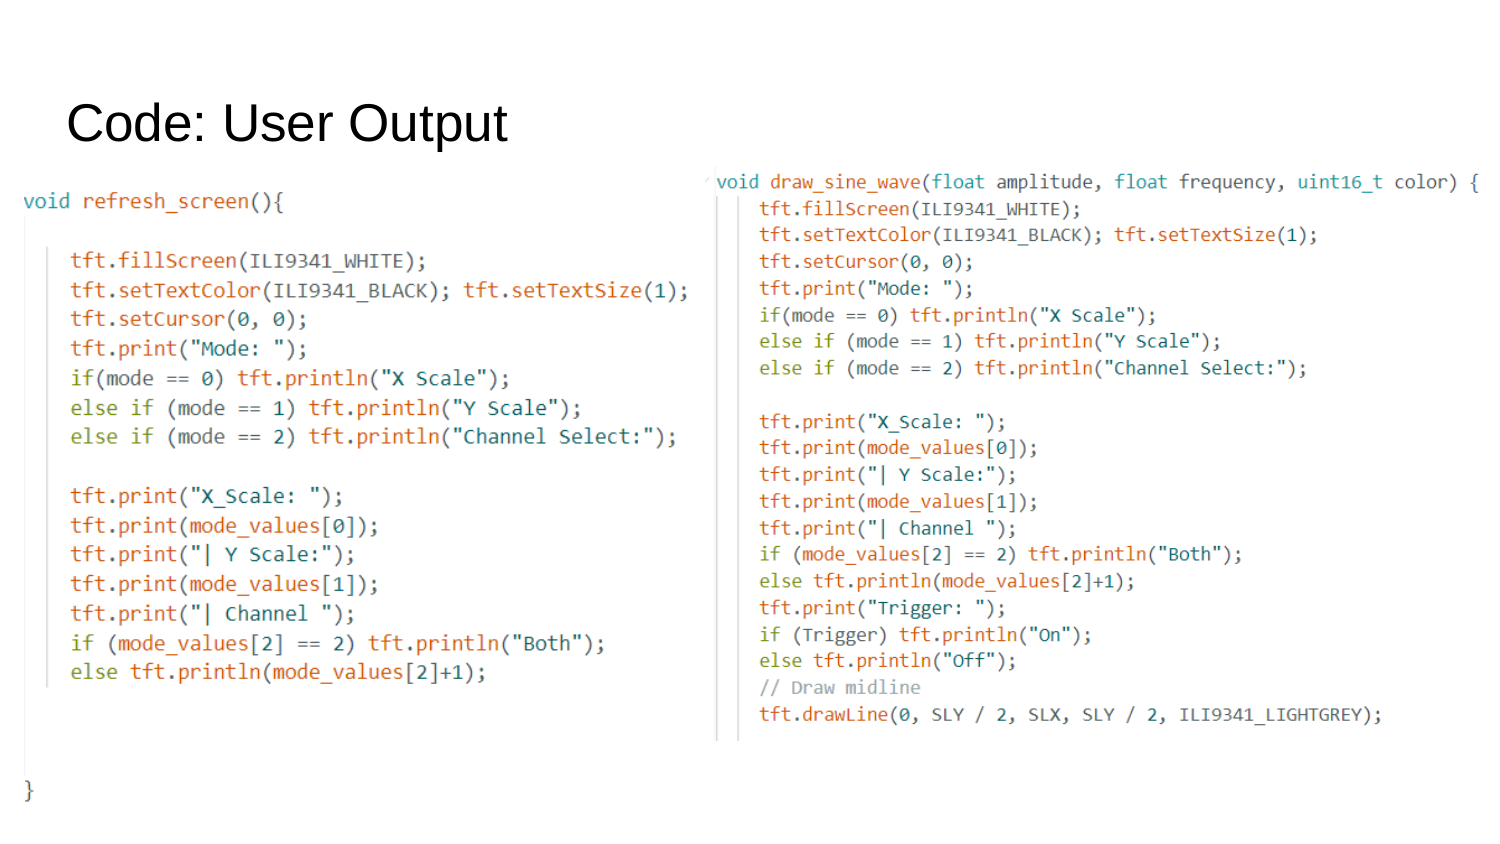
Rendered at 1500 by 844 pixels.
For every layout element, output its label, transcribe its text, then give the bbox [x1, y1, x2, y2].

picture [24, 166, 1500, 819]
title Code: User Output [51, 72, 1449, 167]
